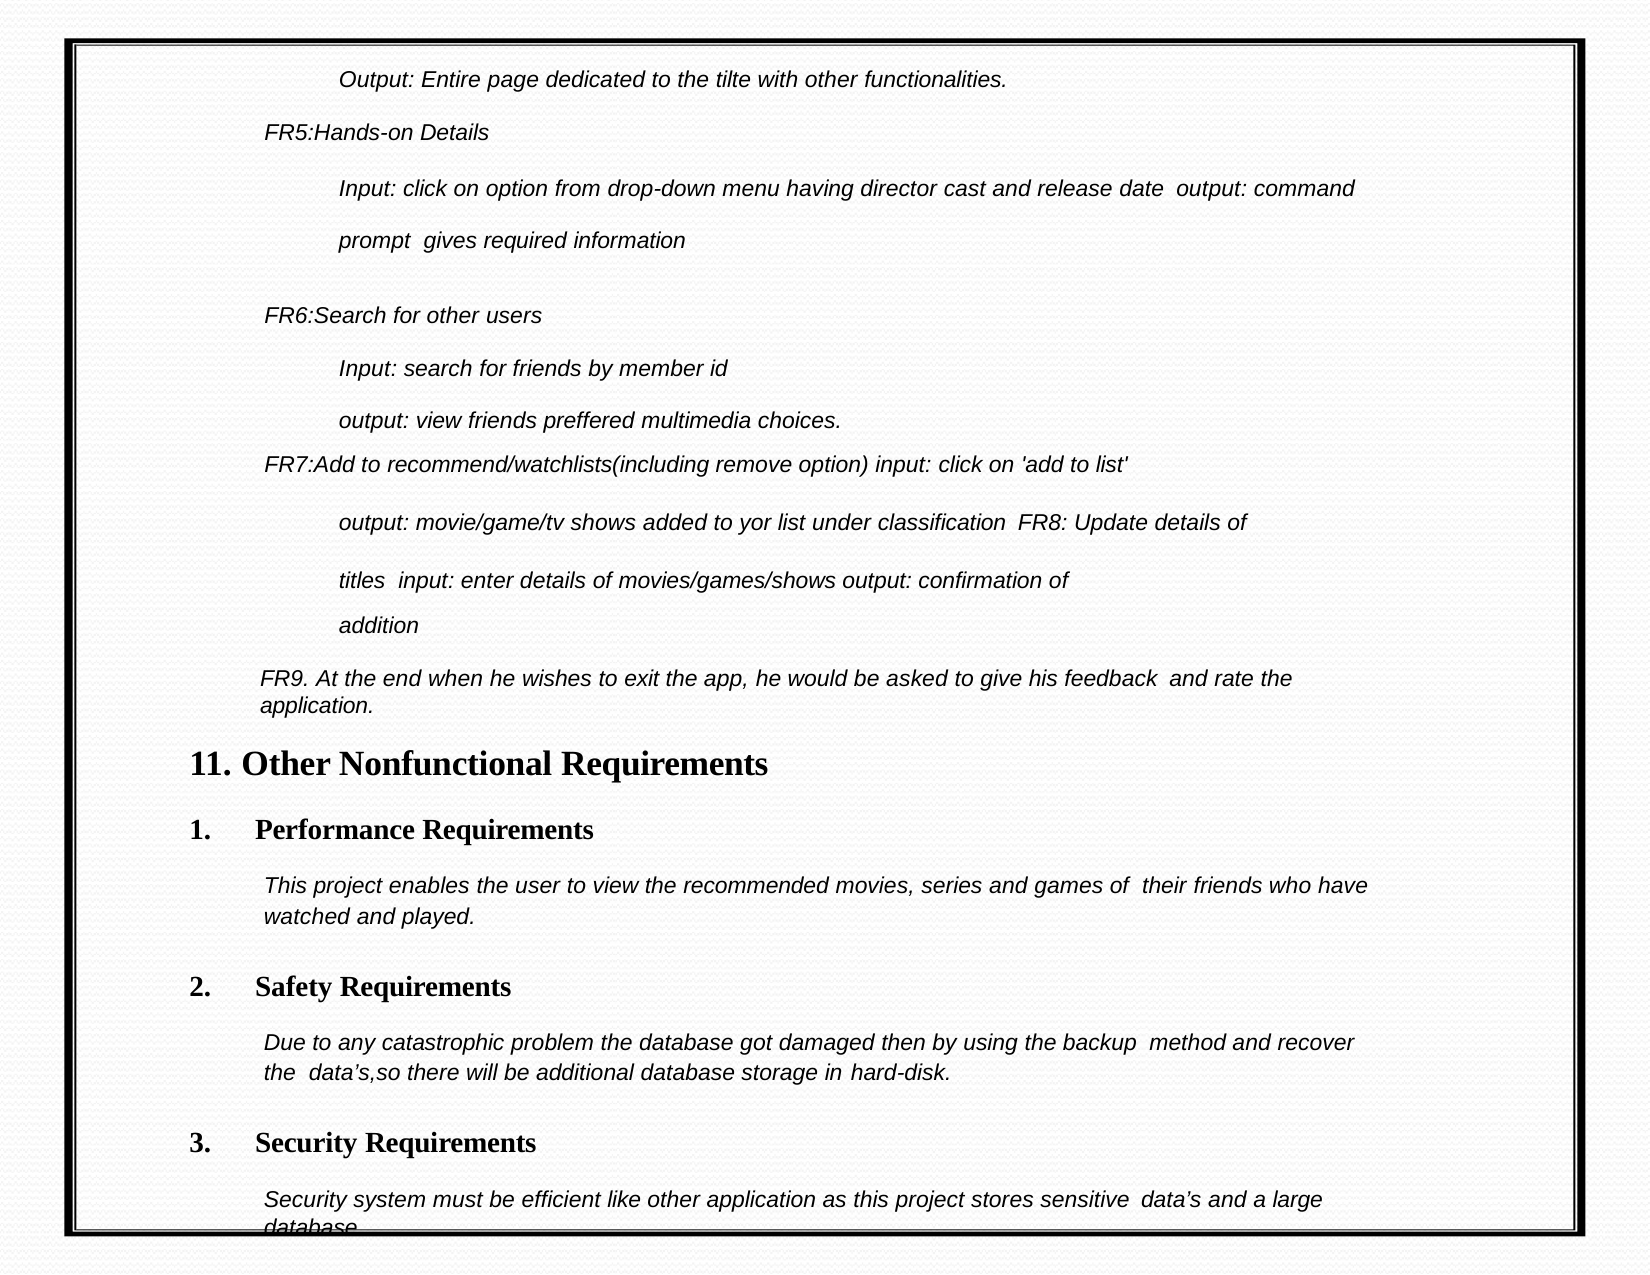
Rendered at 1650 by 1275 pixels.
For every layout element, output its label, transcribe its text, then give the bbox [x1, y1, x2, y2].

text_box [64, 38, 1586, 1237]
text_box Output: Entire page dedicated to the tilte with other functionalities. FR5:Hands-on Details Input: click on option from drop-down menu having director cast and release date output: command prompt gives required information FR6:Search for other users Input: search for friends by member id output: view friends preffered multimedia choices. FR7:Add to recommend/watchlists(including remove option) input: click on 'add to list' output: movie/game/tv shows added to yor list under classification FR8: Update details of titles input: enter details of movies/games/shows output: confirmation of addition FR9. At the end when he wishes to exit the app, he would be asked to give his feedback and rate the application. [257, 62, 1422, 718]
text_box 11. Other Nonfunctional Requirements Performance Requirements This project enables the user to view the recommended movies, series and games of their friends who have watched and played. Safety Requirements Due to any catastrophic problem the database got damaged then by using the backup method and recover the data’s,so there will be additional database storage in hard-disk. Security Requirements Security system must be efficient like other application as this project stores sensitive data’s and a large database. [187, 738, 1419, 1229]
text_box [0, 0, 1650, 1275]
